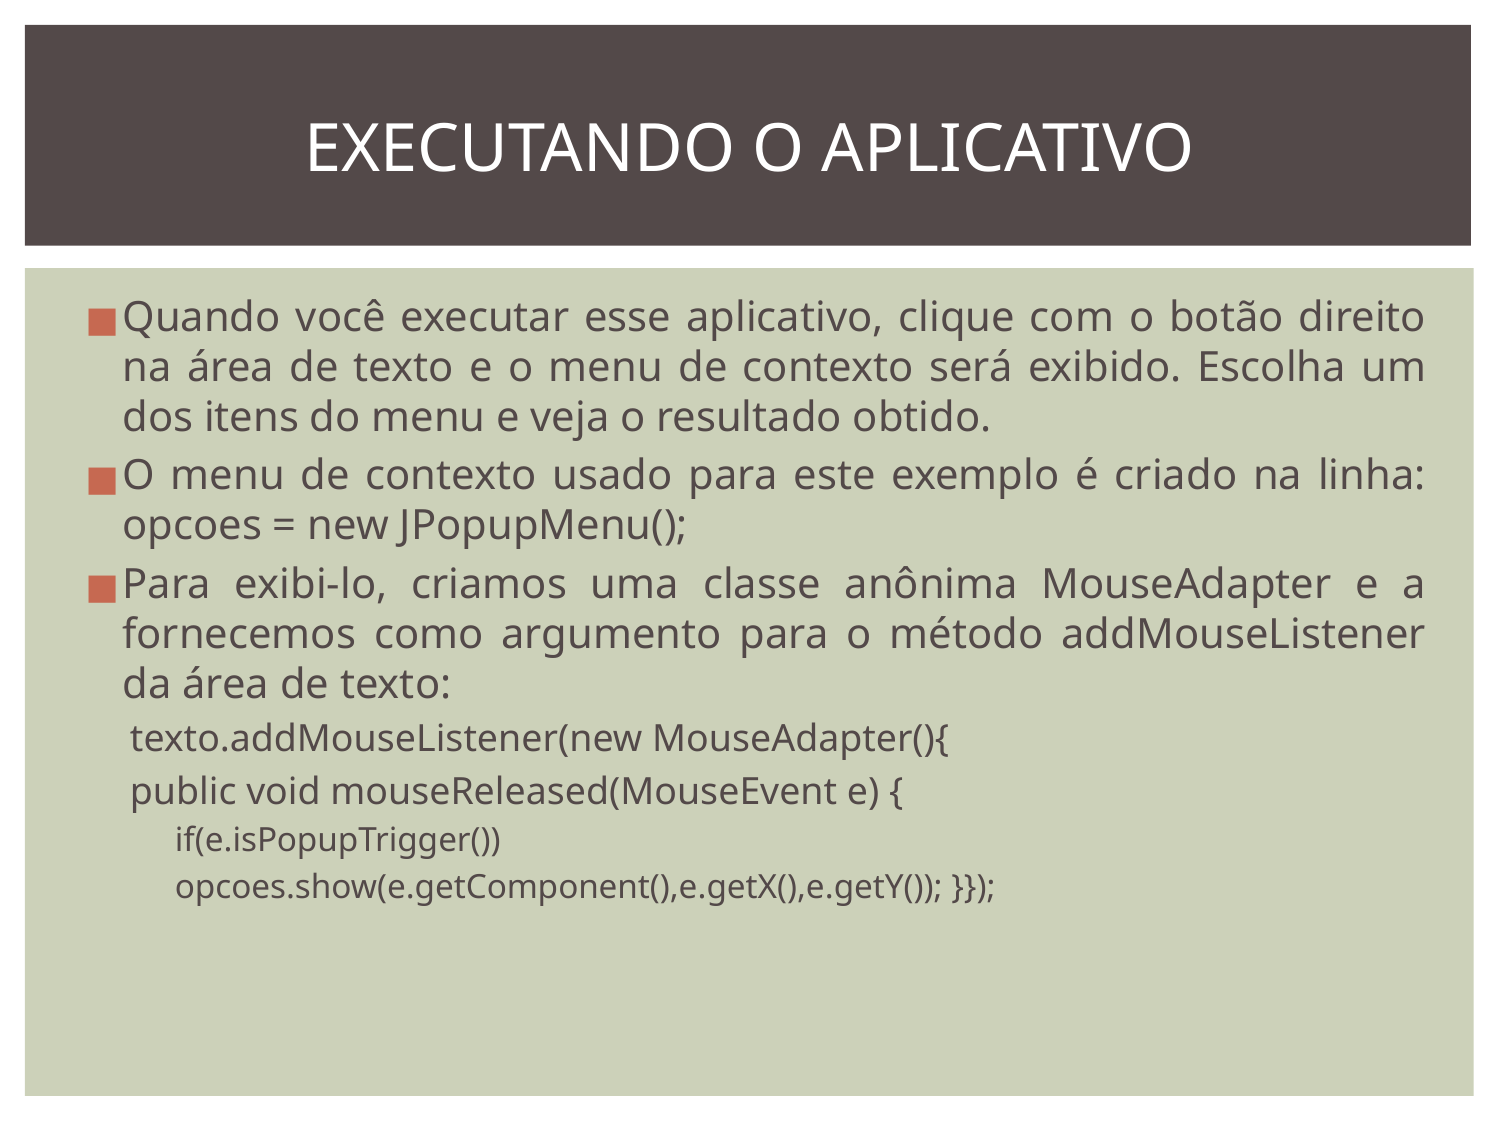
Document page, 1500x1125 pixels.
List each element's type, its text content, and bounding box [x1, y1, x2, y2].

title EXECUTANDO O APLICATIVO [62, 58, 1438, 232]
list Quando você executar esse aplicativo, clique com o botão direito na área de texto e o menu de contexto será exibido. Escolha um dos itens do menu e veja o resultado obtido. O menu de contexto usado para este exemplo é criado na linha: opcoes = new JPopupMenu(); Para exibi-lo, criamos uma classe anônima MouseAdapter e a fornecemos como argumento para o método addMouseListener da área de texto: texto.addMouseListener(new MouseAdapter(){ public void mouseReleased(MouseEvent e) { if(e.isPopupTrigger()) opcoes.show(e.getComponent(),e.getX(),e.getY()); }}); [62, 281, 1442, 1005]
